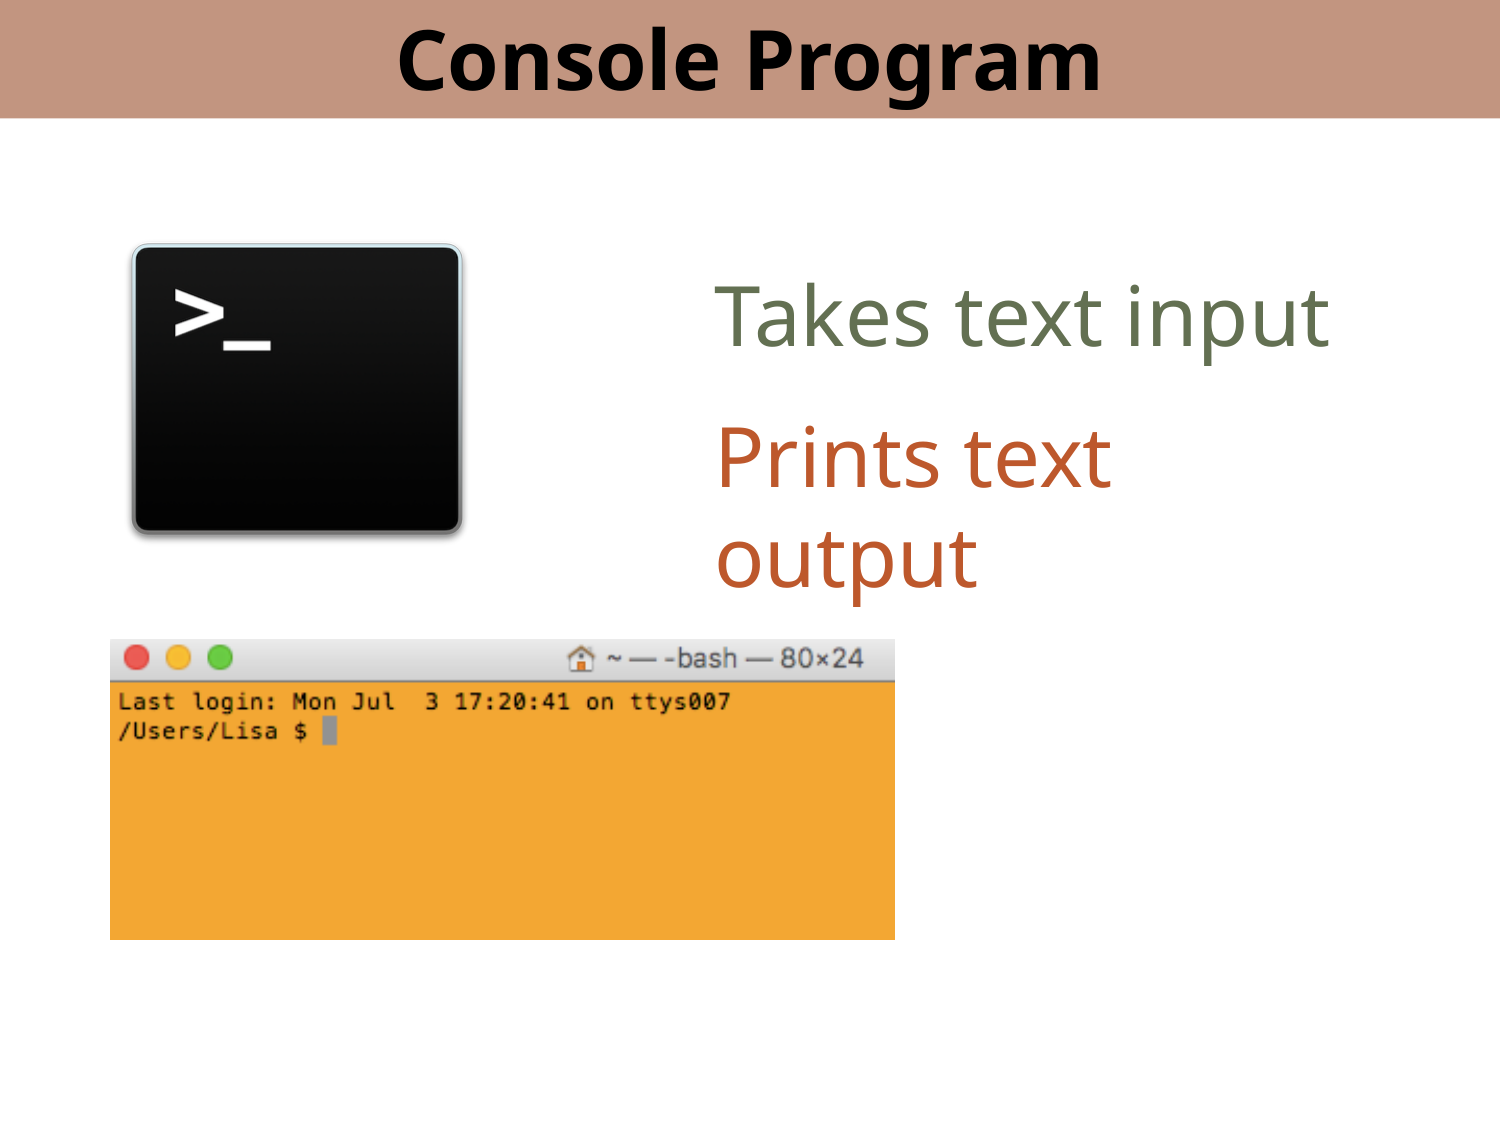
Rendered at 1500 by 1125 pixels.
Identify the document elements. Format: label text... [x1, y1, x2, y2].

picture [110, 202, 485, 576]
text_box Console Program [0, 0, 1500, 121]
text_box Takes text input Prints text output [699, 255, 1374, 612]
picture [110, 639, 895, 940]
